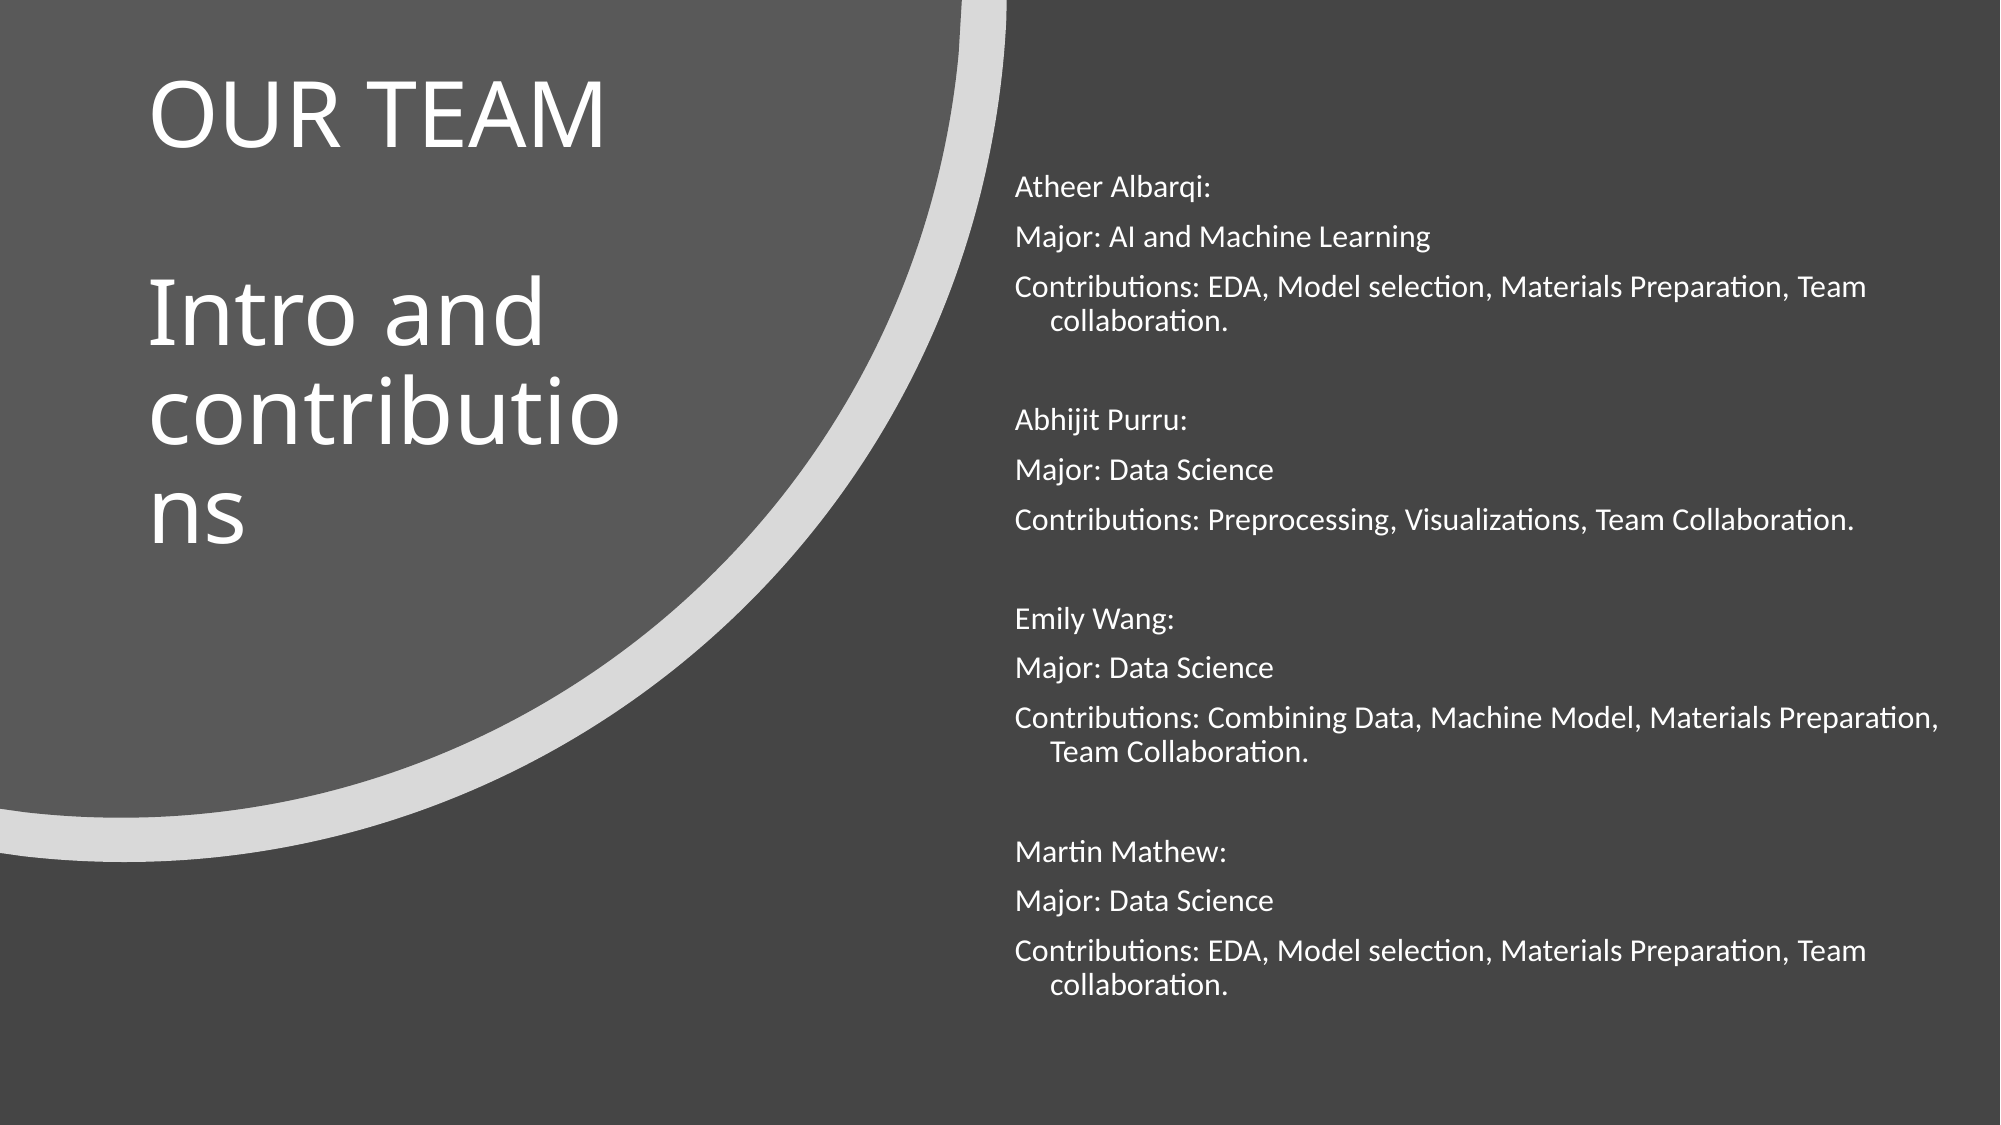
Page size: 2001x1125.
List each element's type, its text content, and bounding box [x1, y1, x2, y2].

text_box [0, 0, 963, 819]
title OUR TEAM Intro and contributions [131, 59, 691, 572]
list Atheer Albarqi: Major: AI and Machine Learning Contributions: EDA, Model selection, Materials Preparation, Team collaboration. Abhijit Purru: Major: Data Science Contributions: Preprocessing, Visualizations, Team Collaboration. Emily Wang: Major: Data Science Contributions: Combining Data, Machine Model, Materials Preparation, Team Collaboration. Martin Mathew: Major: Data Science Contributions: EDA, Model selection, Materials Preparation, Team collaboration. [999, 59, 2000, 1021]
text_box [0, 0, 1008, 864]
